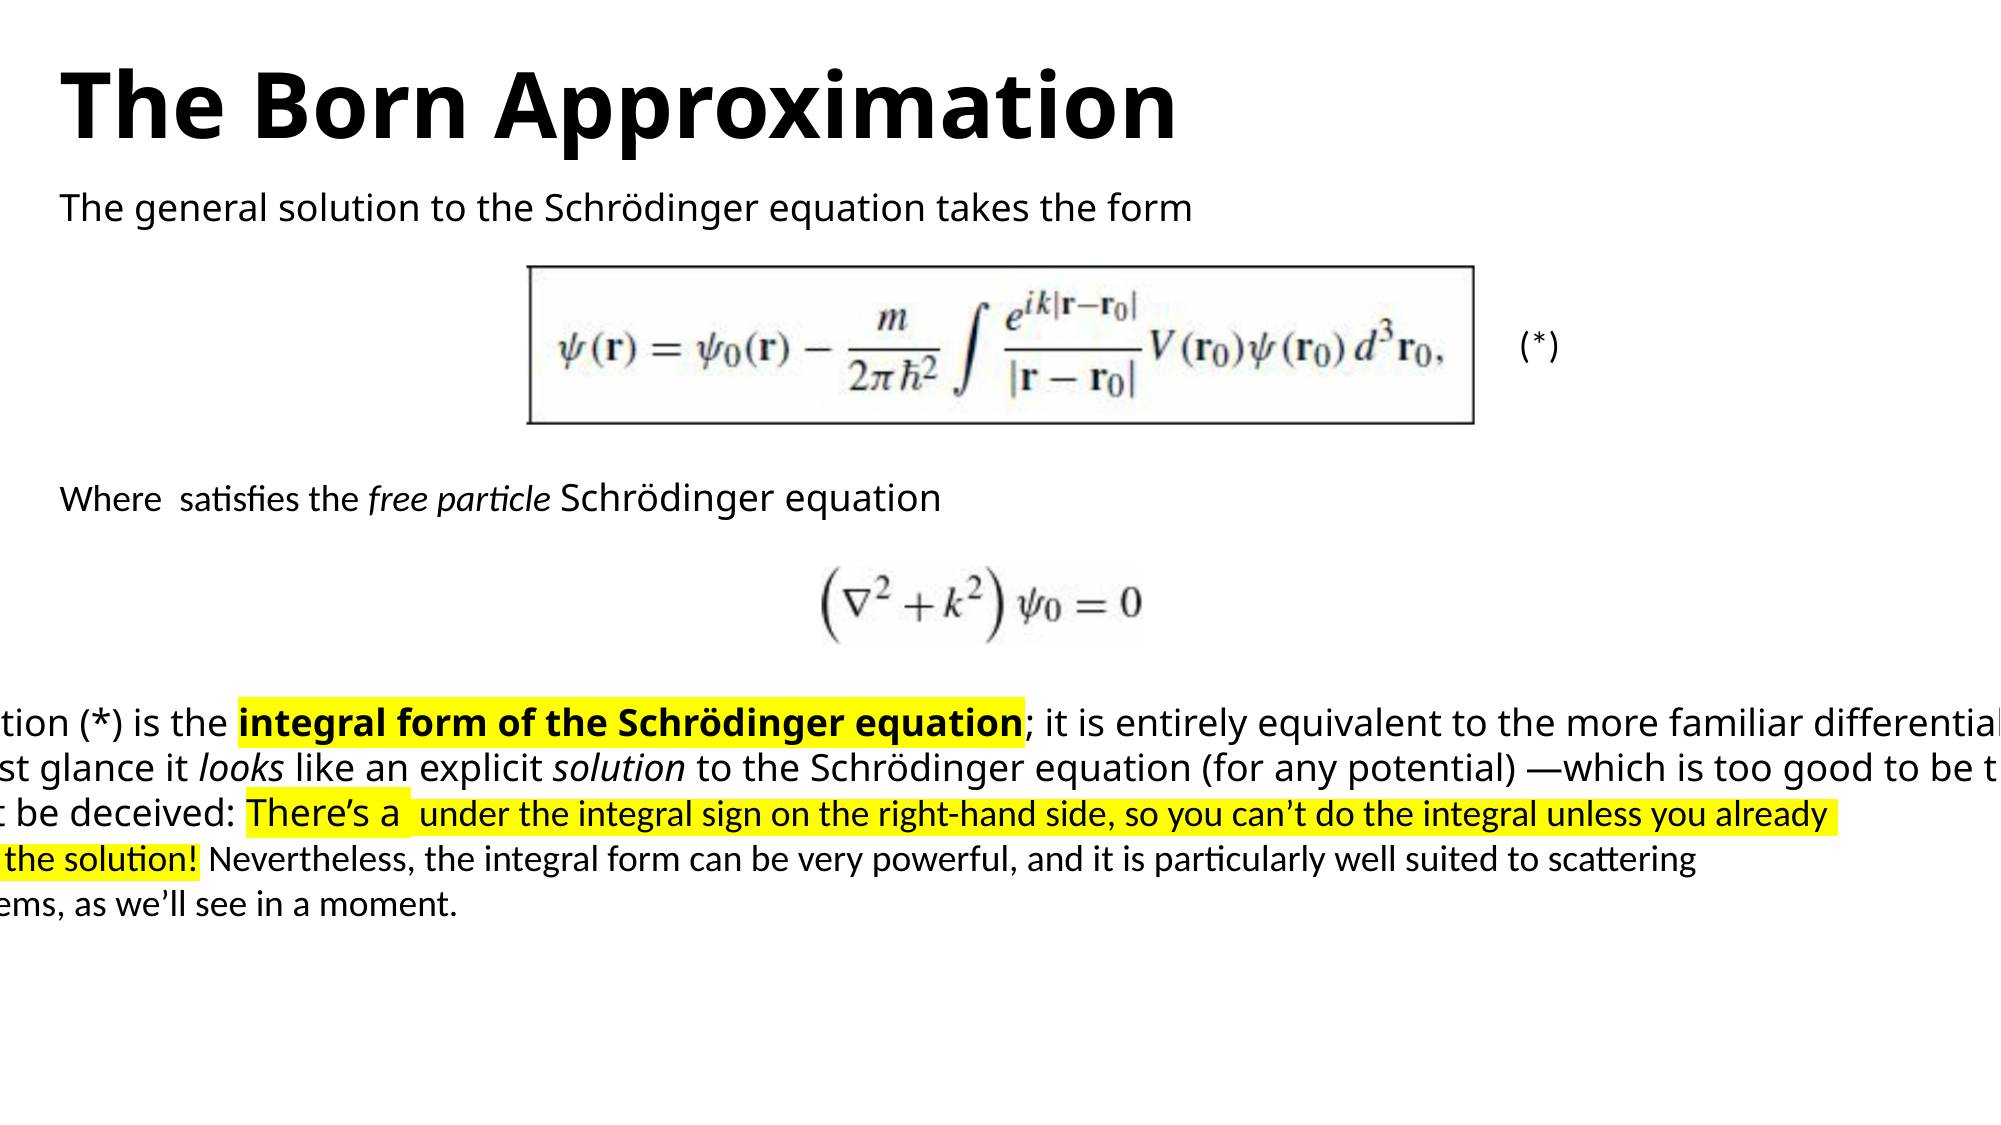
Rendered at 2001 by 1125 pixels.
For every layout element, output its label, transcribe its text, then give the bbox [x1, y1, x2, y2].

text_box The Born Approximation [44, 0, 1770, 218]
picture [516, 255, 1484, 433]
text_box The general solution to the Schrödinger equation takes the form [44, 177, 1956, 237]
picture [806, 542, 1143, 653]
text_box (*) [1504, 313, 1576, 374]
